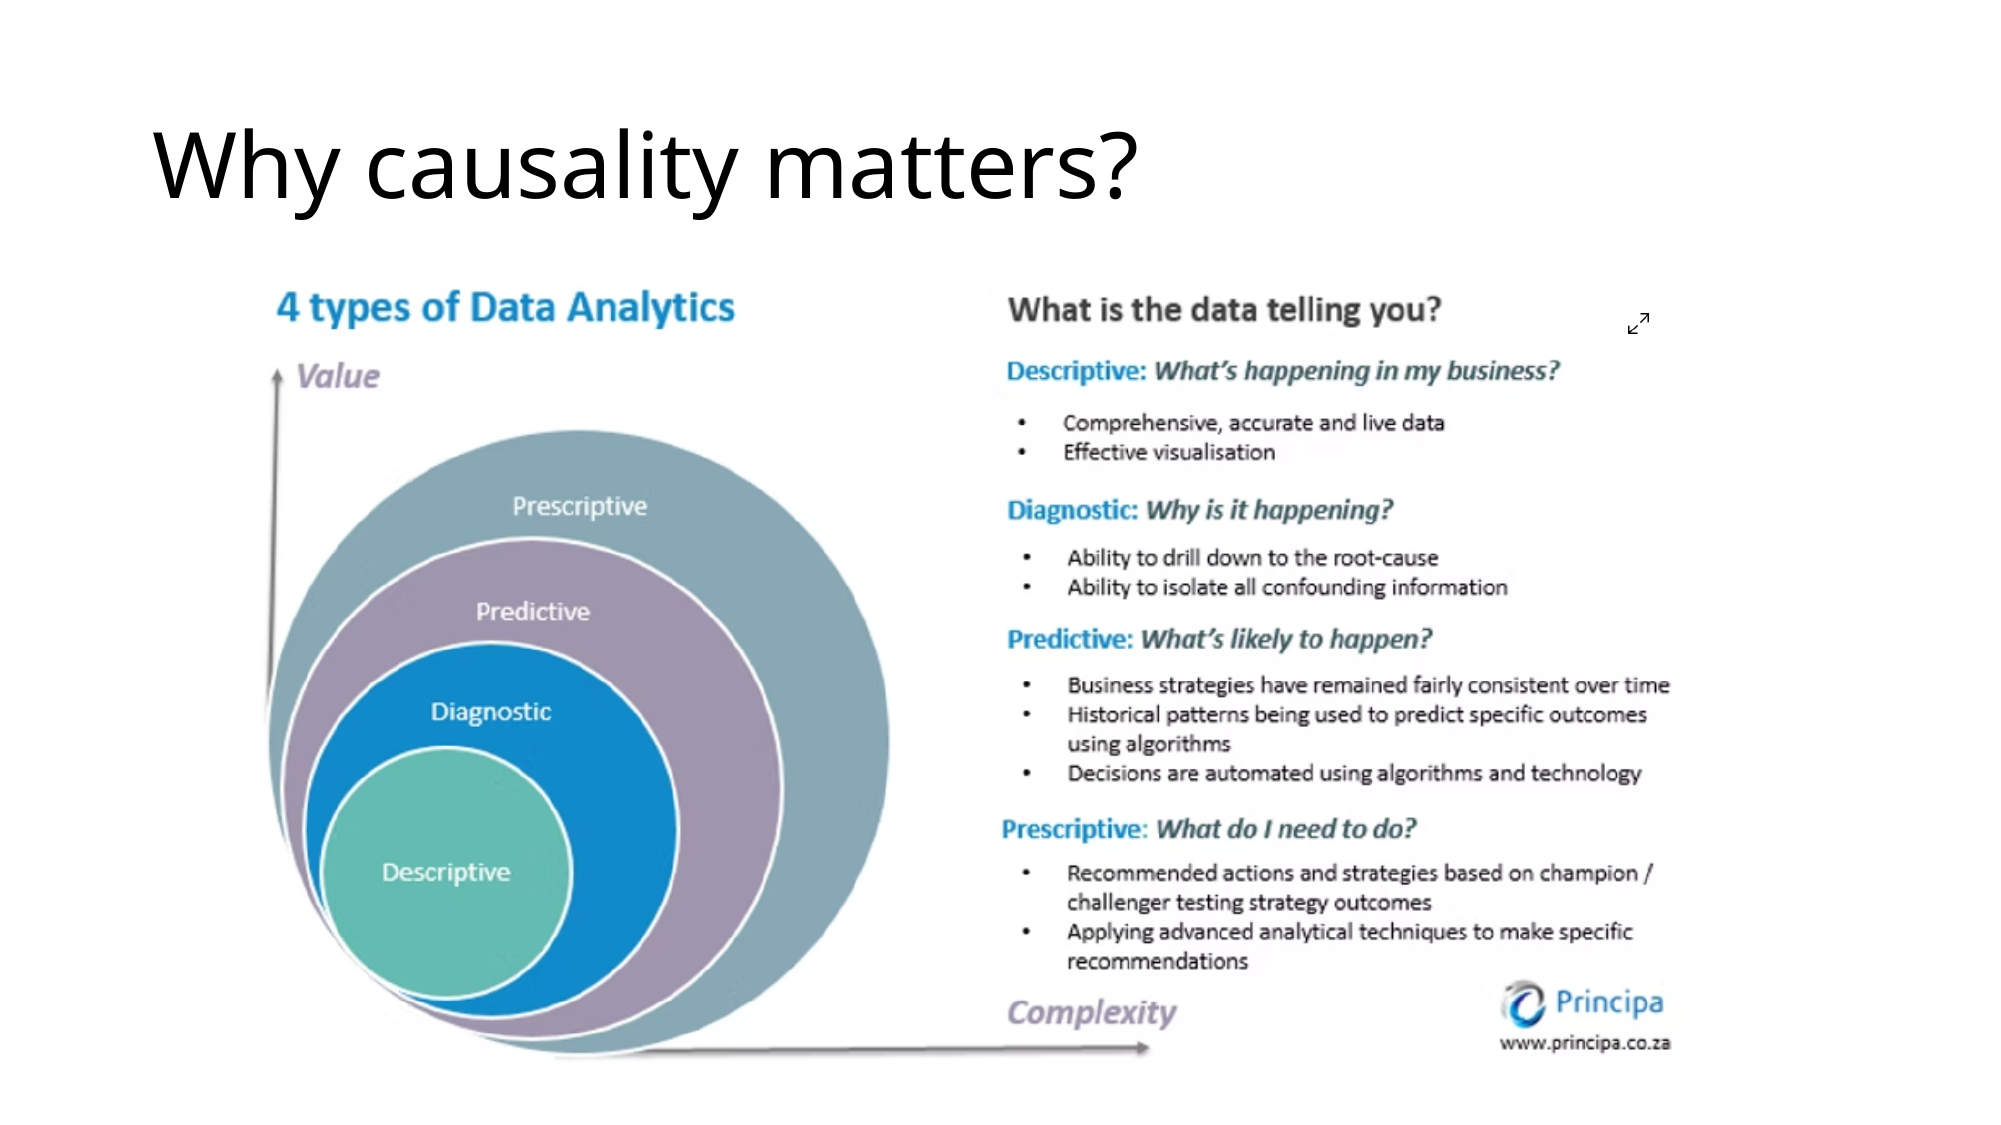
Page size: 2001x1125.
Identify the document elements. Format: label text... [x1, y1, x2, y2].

title Why causality matters? [137, 59, 1863, 278]
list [216, 234, 1708, 1066]
